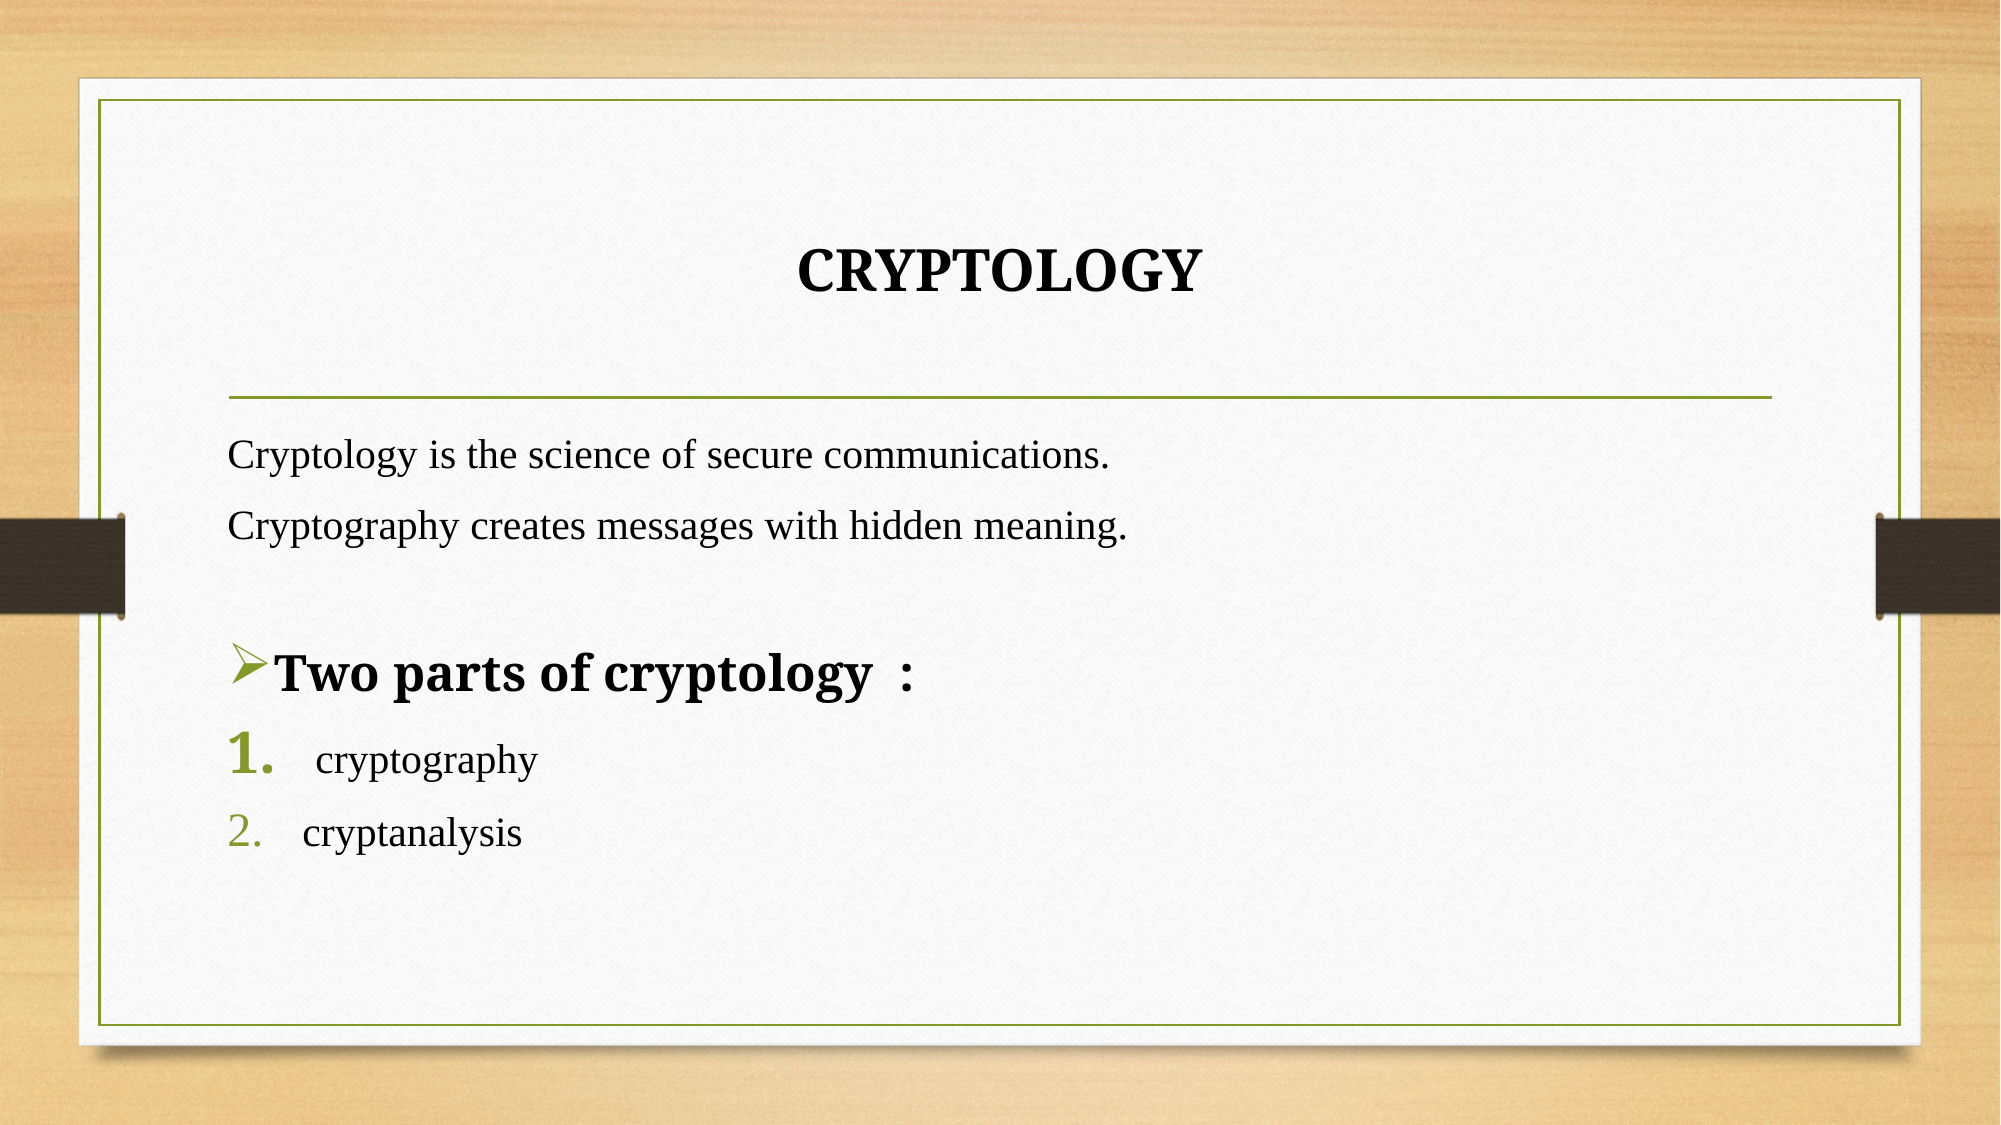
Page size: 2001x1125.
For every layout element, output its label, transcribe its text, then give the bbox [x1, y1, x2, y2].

title CRYPTOLOGY [212, 161, 1788, 375]
picture [0, 0, 2001, 1125]
list Cryptology is the science of secure communications. Cryptography creates messages with hidden meaning. Two parts of cryptology : cryptography cryptanalysis [212, 419, 1788, 964]
